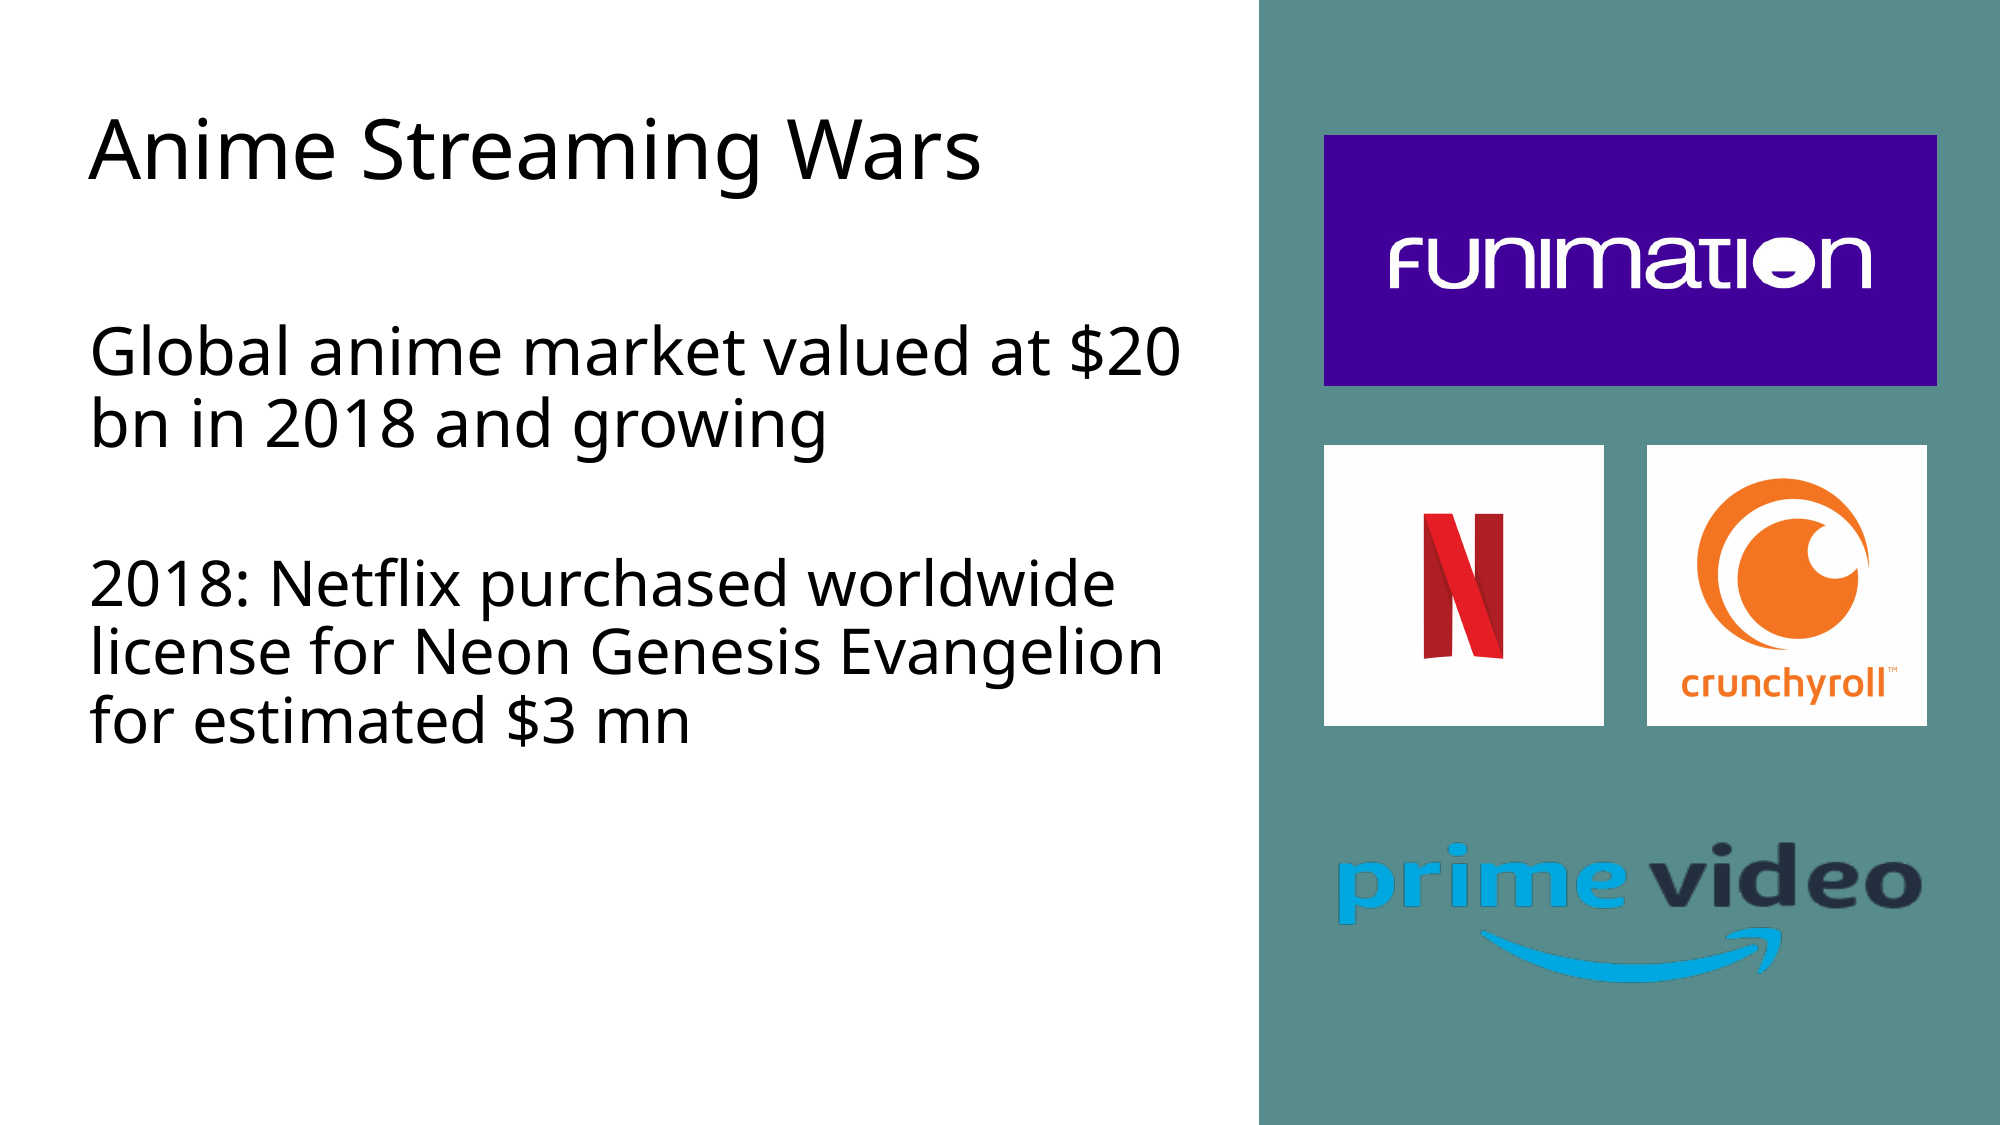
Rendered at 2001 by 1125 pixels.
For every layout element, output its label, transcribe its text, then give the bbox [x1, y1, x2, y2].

text_box [1259, 0, 2000, 1125]
picture [1324, 764, 1937, 1062]
text_box 2018: Netflix purchased worldwide license for Neon Genesis Evangelion for estimated $3 mn [74, 543, 1209, 766]
picture [1324, 445, 1604, 726]
picture [1324, 135, 1937, 387]
picture [1647, 445, 1927, 726]
title Anime Streaming Wars [73, 43, 1196, 261]
list Global anime market valued at $20 bn in 2018 and growing [74, 309, 1209, 484]
